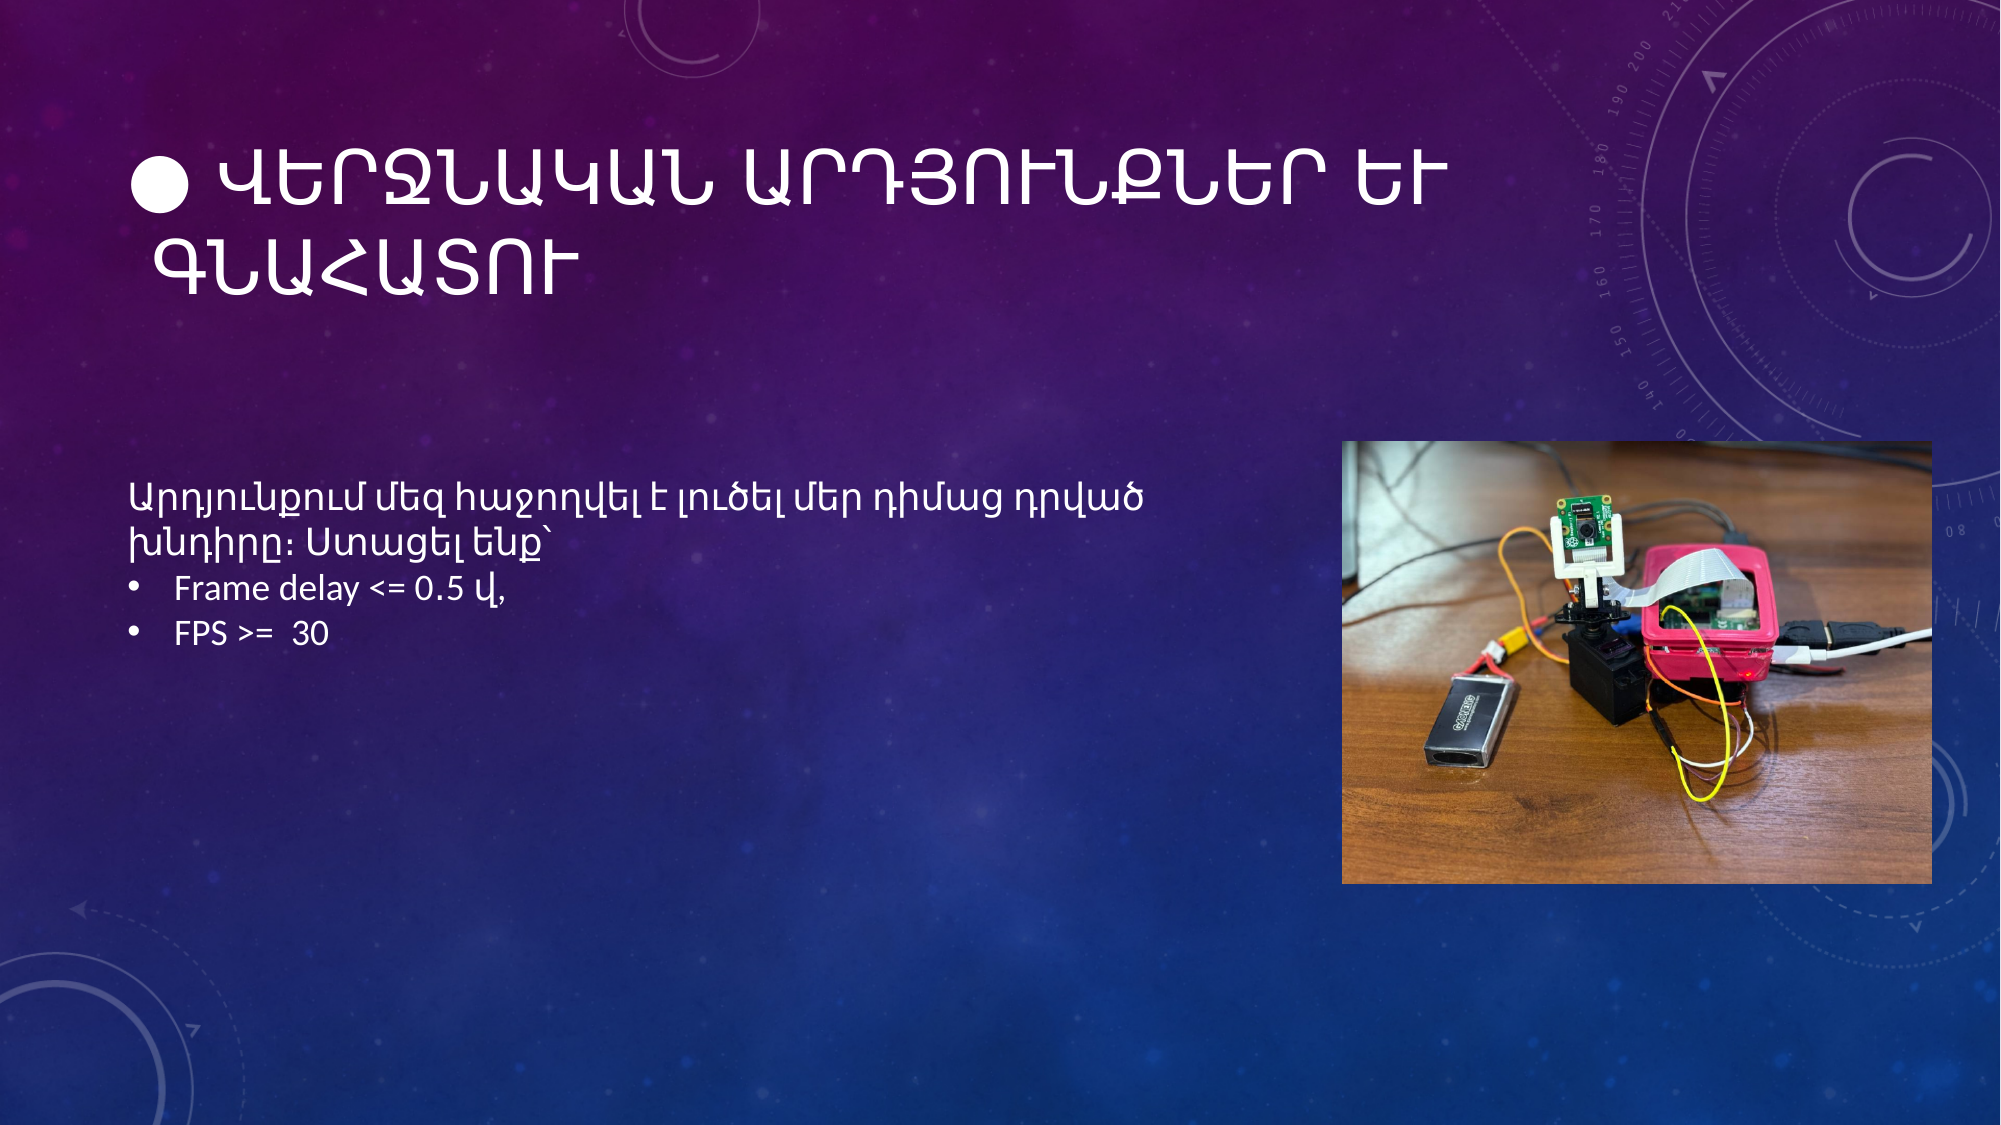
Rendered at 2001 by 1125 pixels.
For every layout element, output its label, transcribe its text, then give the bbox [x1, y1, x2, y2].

title ● վերջնական արդյունքներ և գնահատում [112, 99, 1775, 339]
text_box Արդյունքում մեզ հաջողվել է լուծել մեր դիմաց դրված խնդիրը։ Ստացել ենք՝ Frame delay <= 0․5 վ, FPS >= 30 [112, 465, 1303, 661]
picture [0, 0, 2001, 1125]
